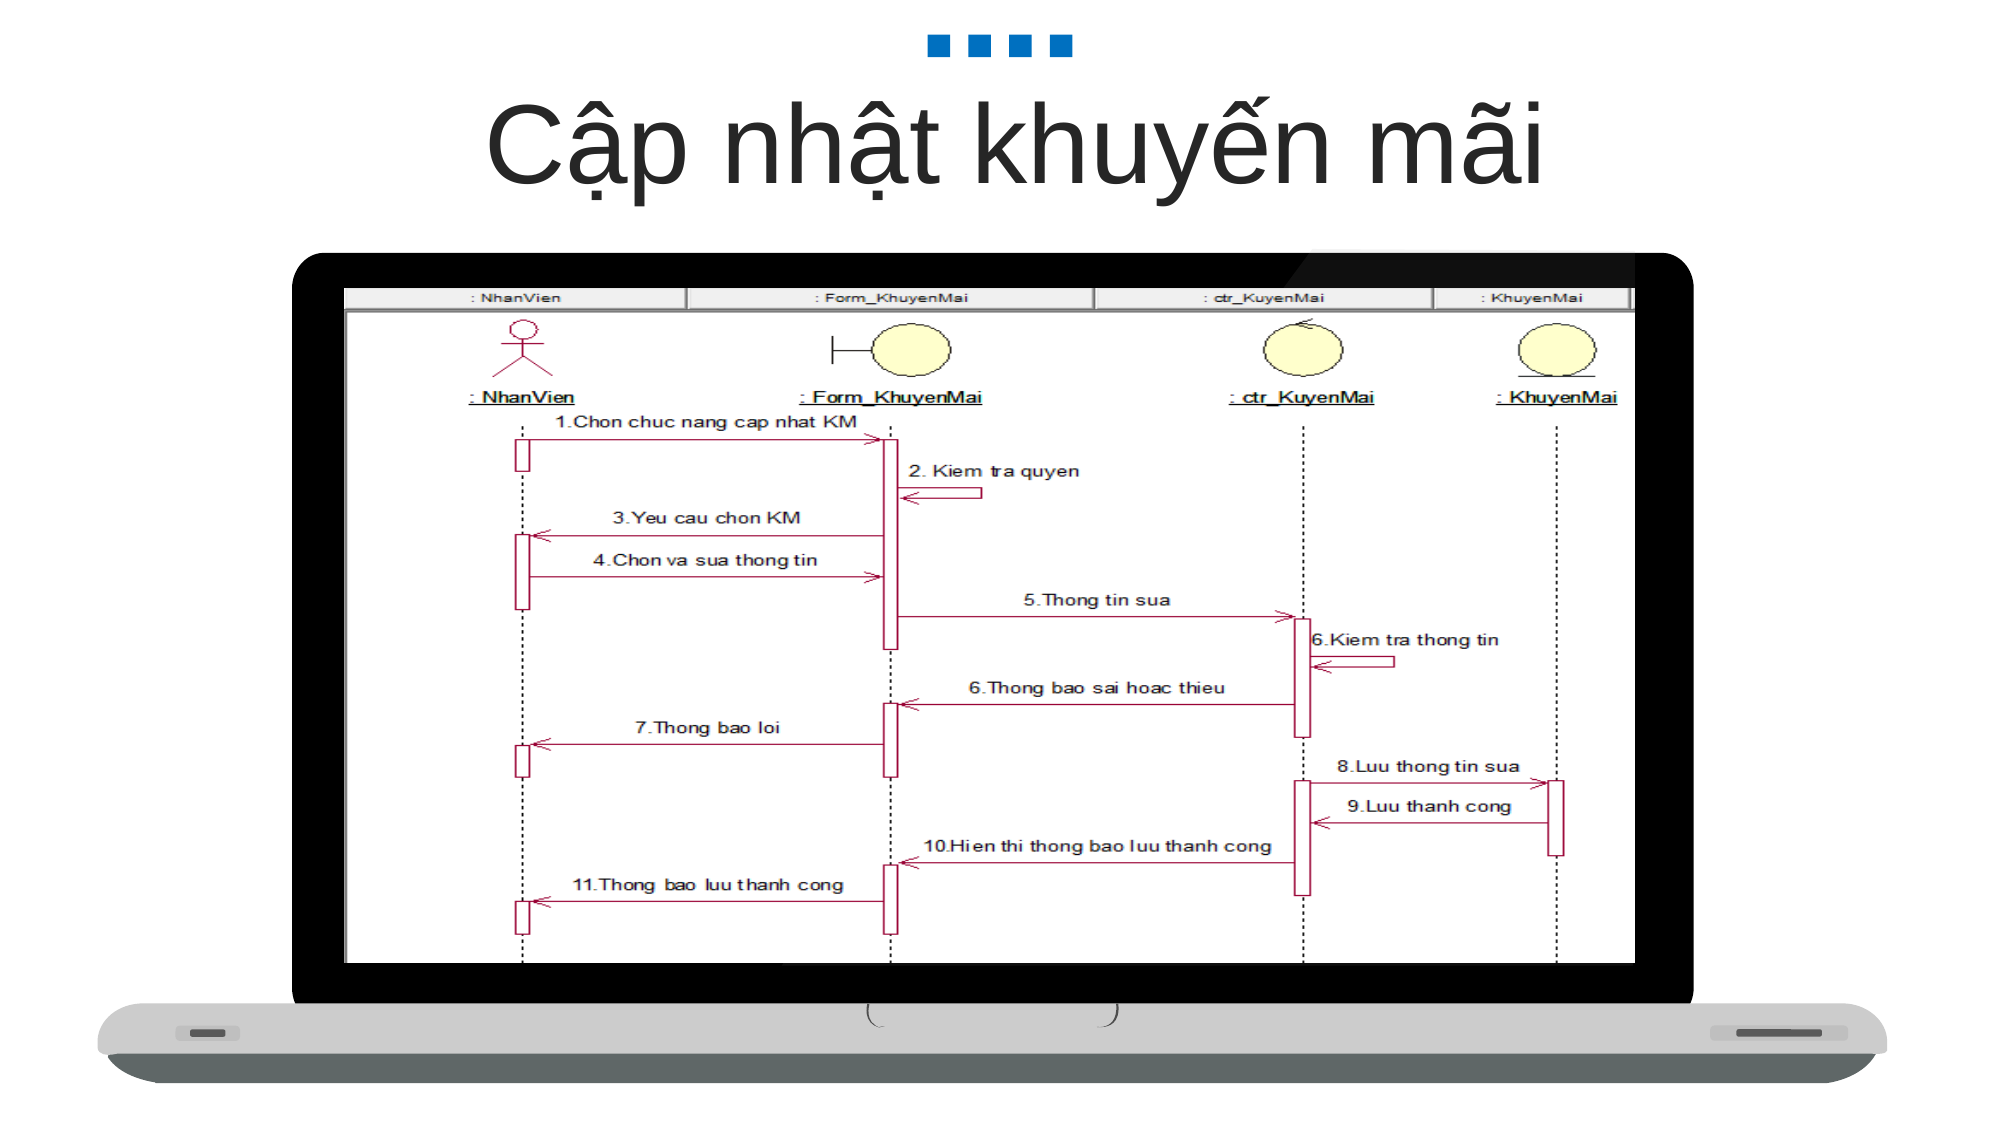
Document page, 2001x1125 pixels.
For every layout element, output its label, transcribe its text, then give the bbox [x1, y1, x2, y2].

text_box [89, 246, 1892, 1086]
list Cập nhật khuyến mãi [53, 65, 1978, 230]
picture [344, 288, 1635, 963]
